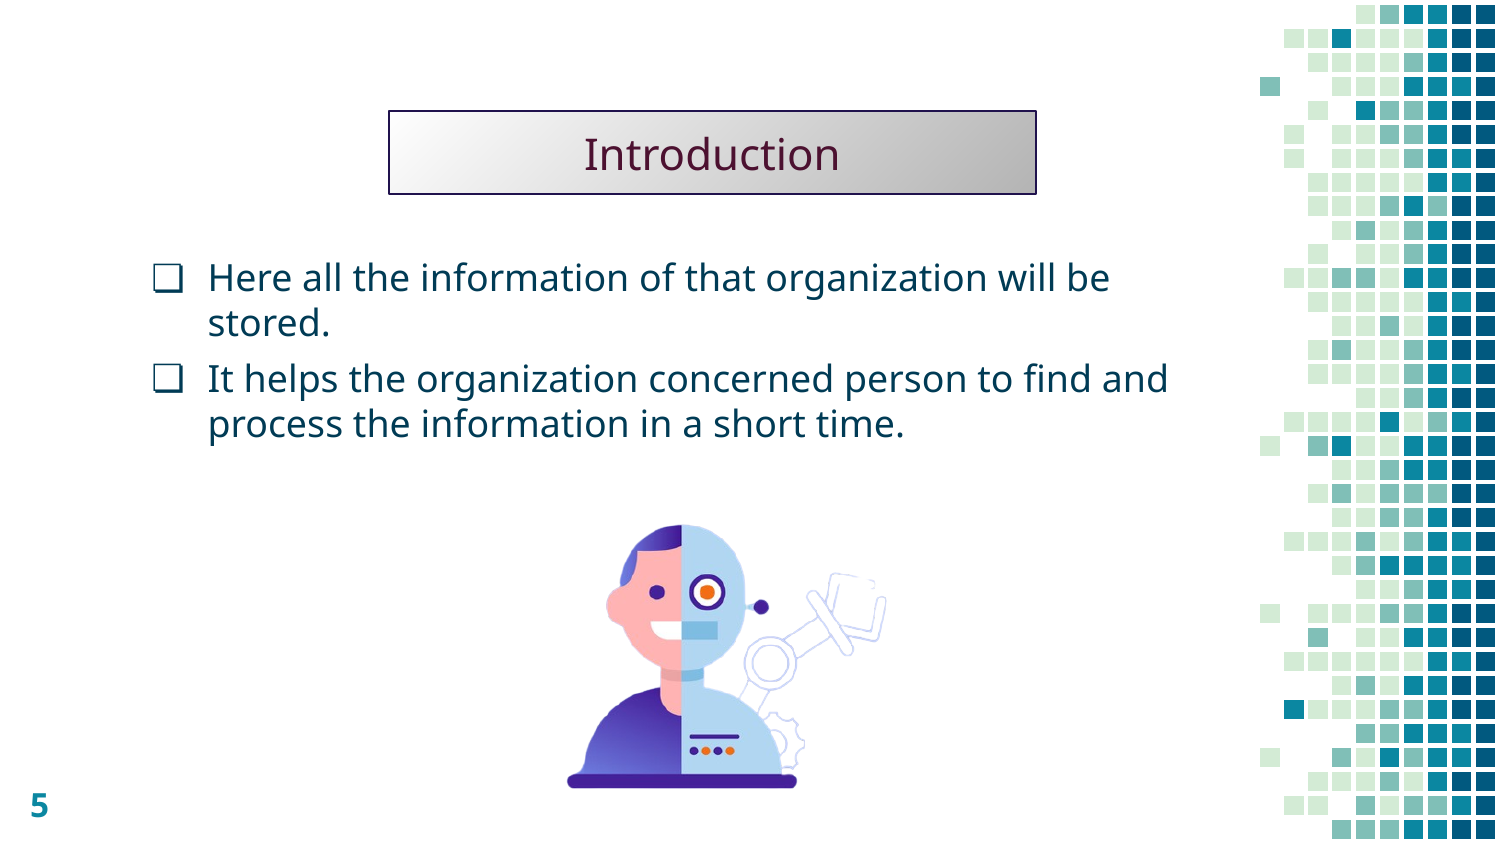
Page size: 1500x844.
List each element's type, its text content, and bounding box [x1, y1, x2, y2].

text_box It helps the organization concerned person to find and process the information in a short time. [117, 339, 1211, 460]
text_box Introduction [389, 111, 1037, 194]
text_box Here all the information of that organization will be stored. [117, 239, 1170, 339]
picture [377, 479, 990, 824]
slide_number ‹#› [15, 774, 105, 839]
